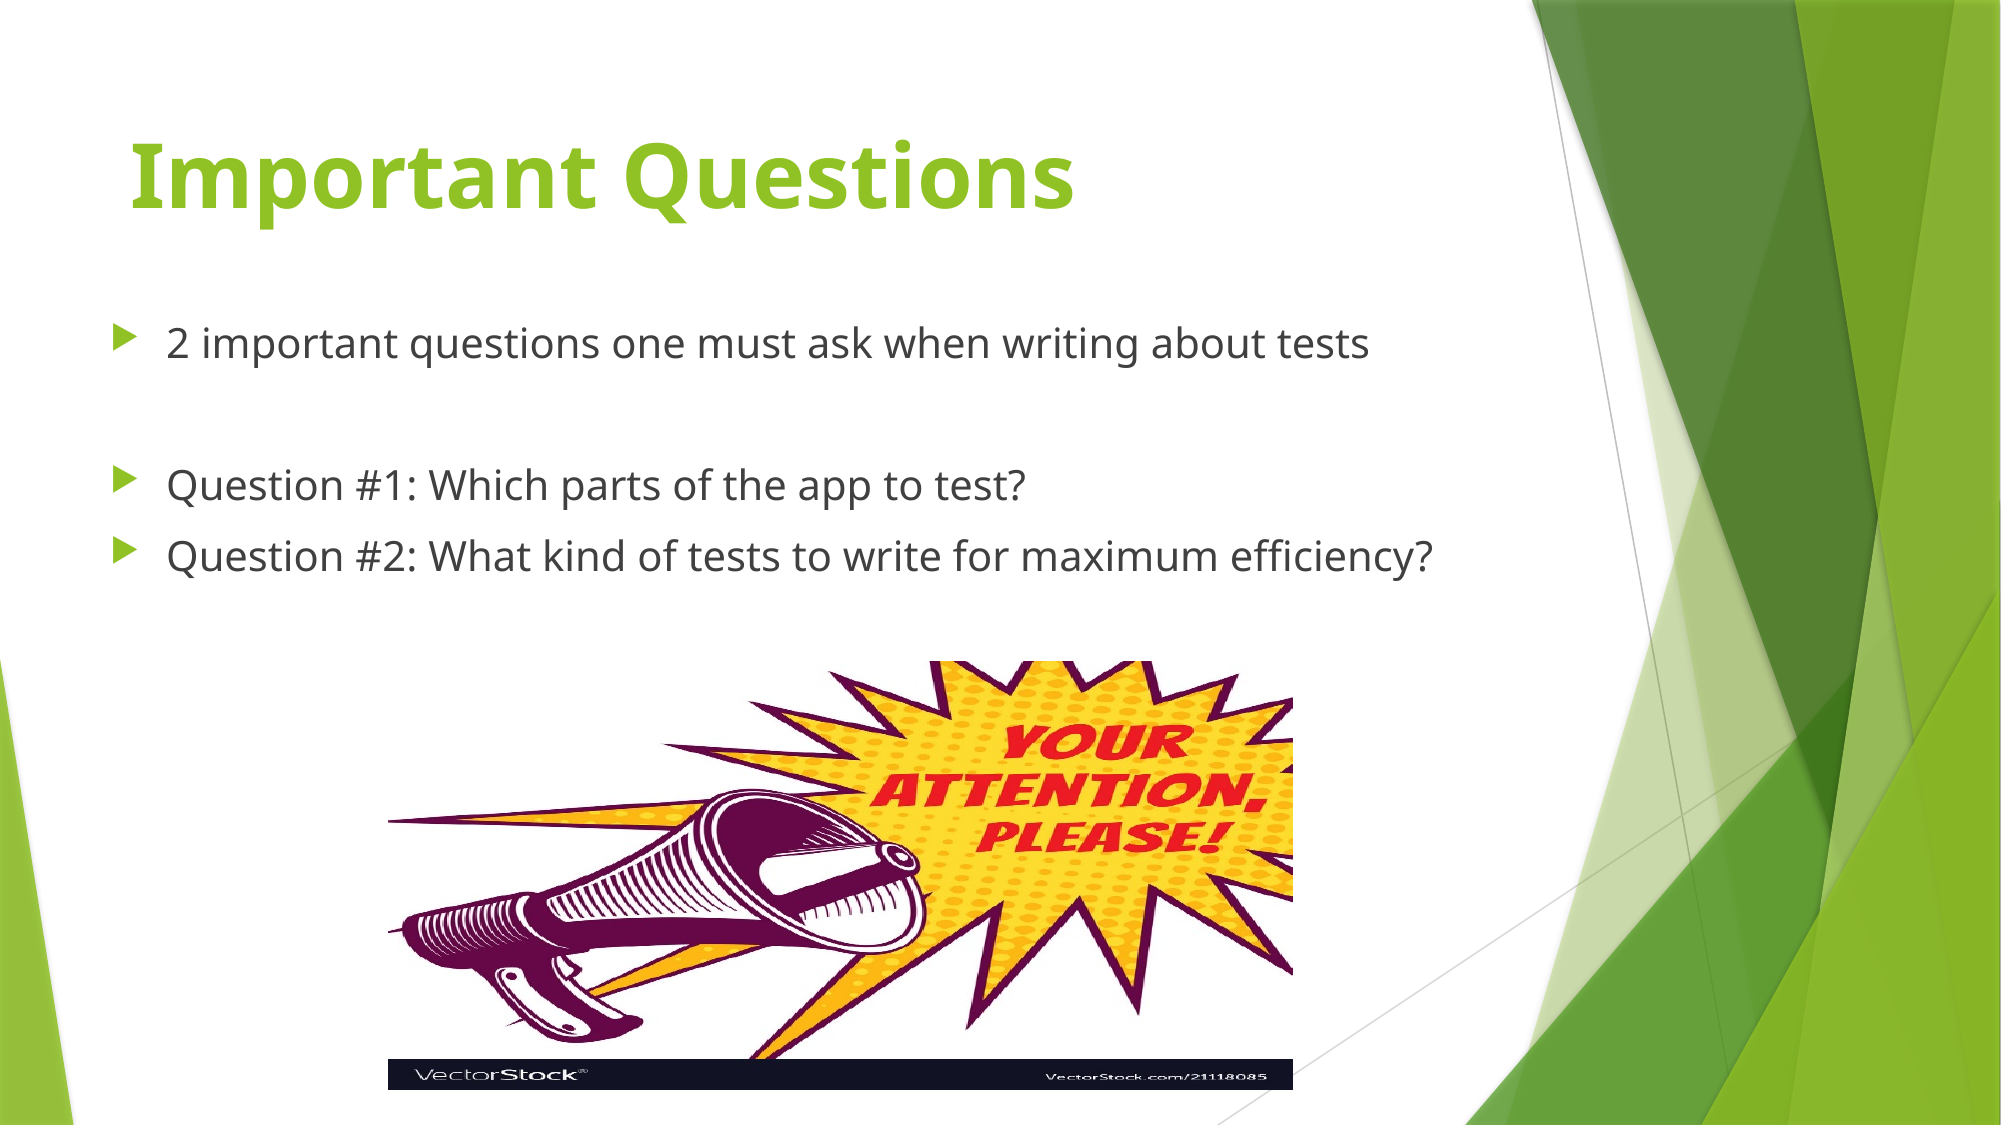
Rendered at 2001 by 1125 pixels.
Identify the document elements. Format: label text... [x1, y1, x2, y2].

picture [388, 661, 1294, 1091]
list 2 important questions one must ask when writing about tests Question #1: Which parts of the app to test? Question #2: What kind of tests to write for maximum efficiency? [94, 309, 1510, 626]
title Important Questions [115, 110, 1099, 258]
